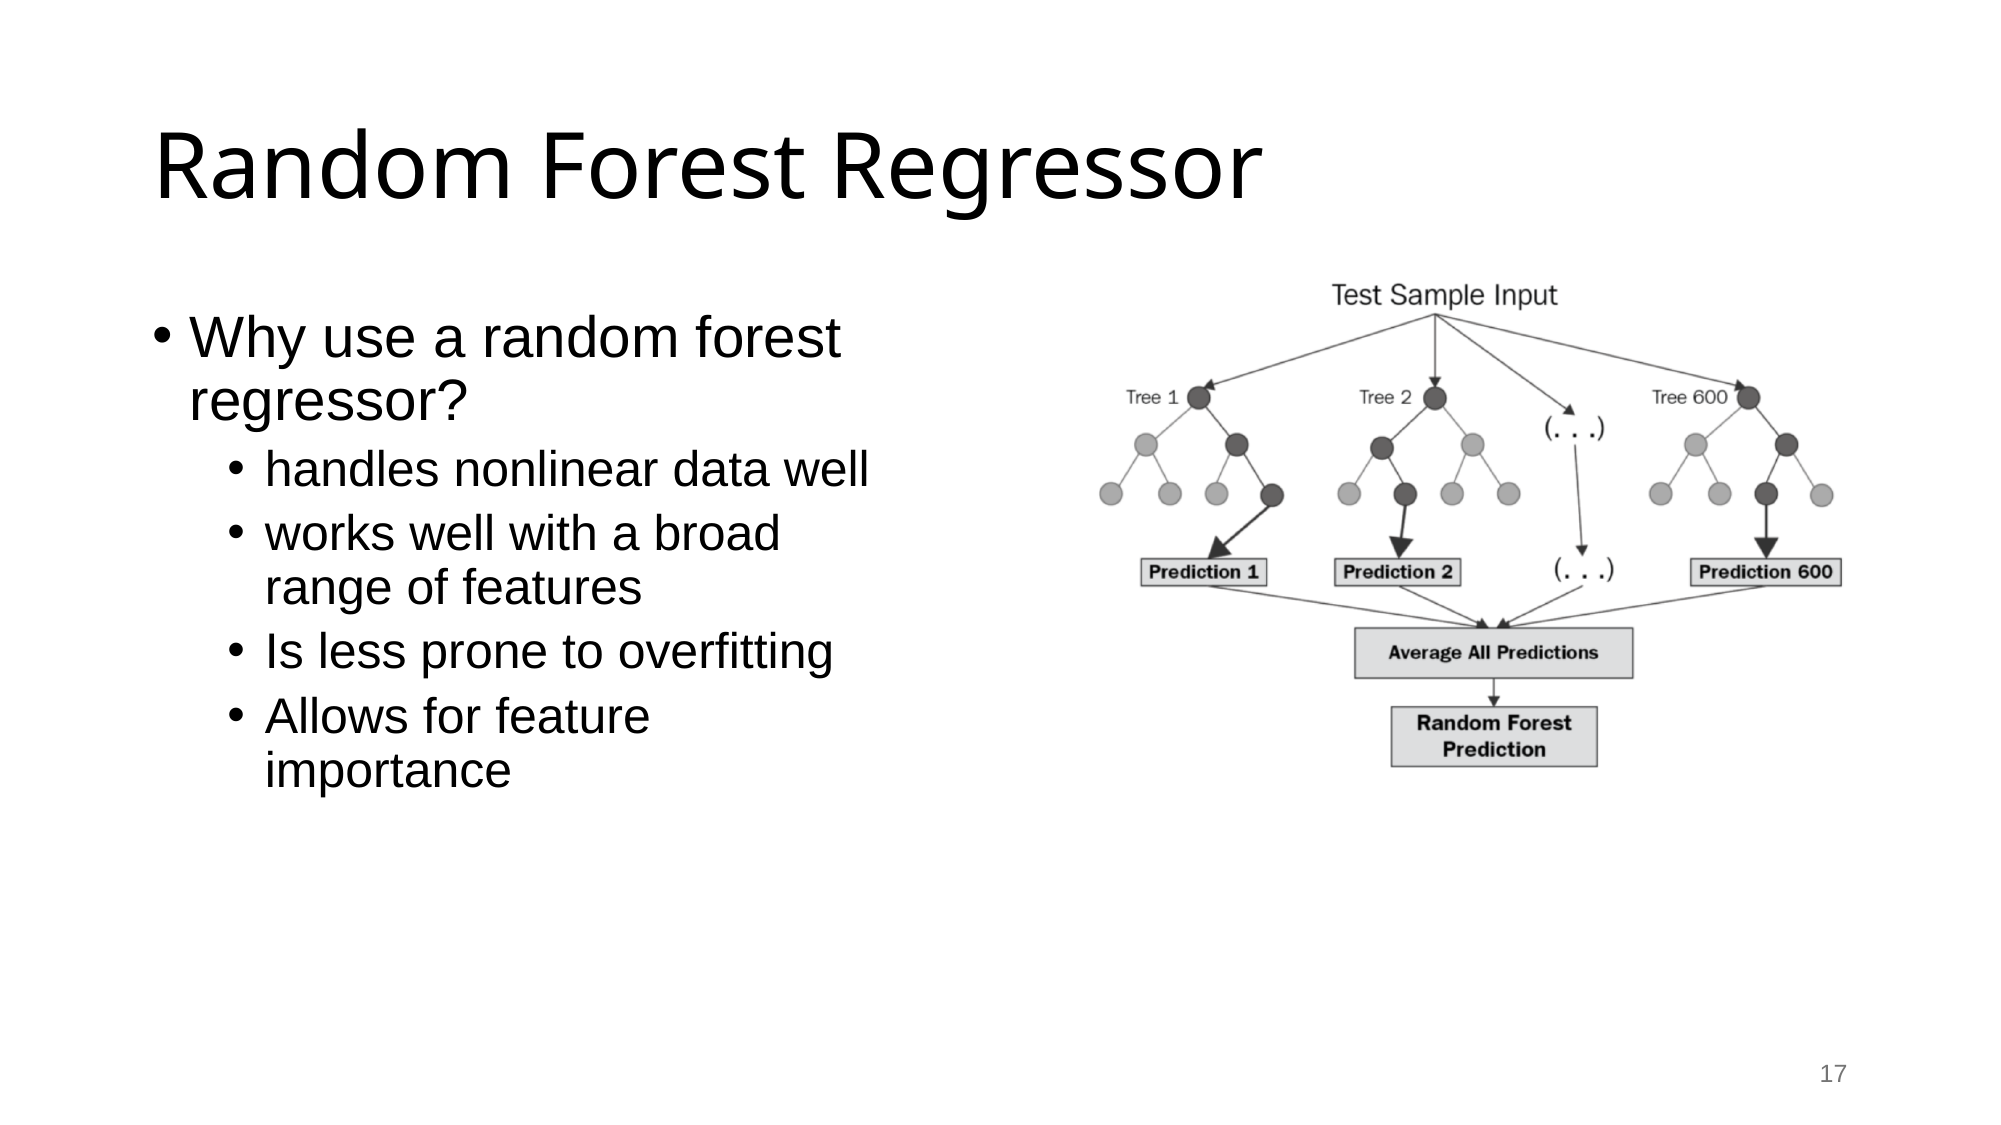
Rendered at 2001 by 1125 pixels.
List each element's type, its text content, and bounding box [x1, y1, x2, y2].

picture [1088, 276, 1856, 787]
title Random Forest Regressor [137, 59, 1863, 278]
slide_number 17 [1412, 1042, 1863, 1103]
list Why use a random forest regressor? handles nonlinear data well works well with a broad range of features Is less prone to overfitting Allows for feature importance [137, 299, 919, 1004]
